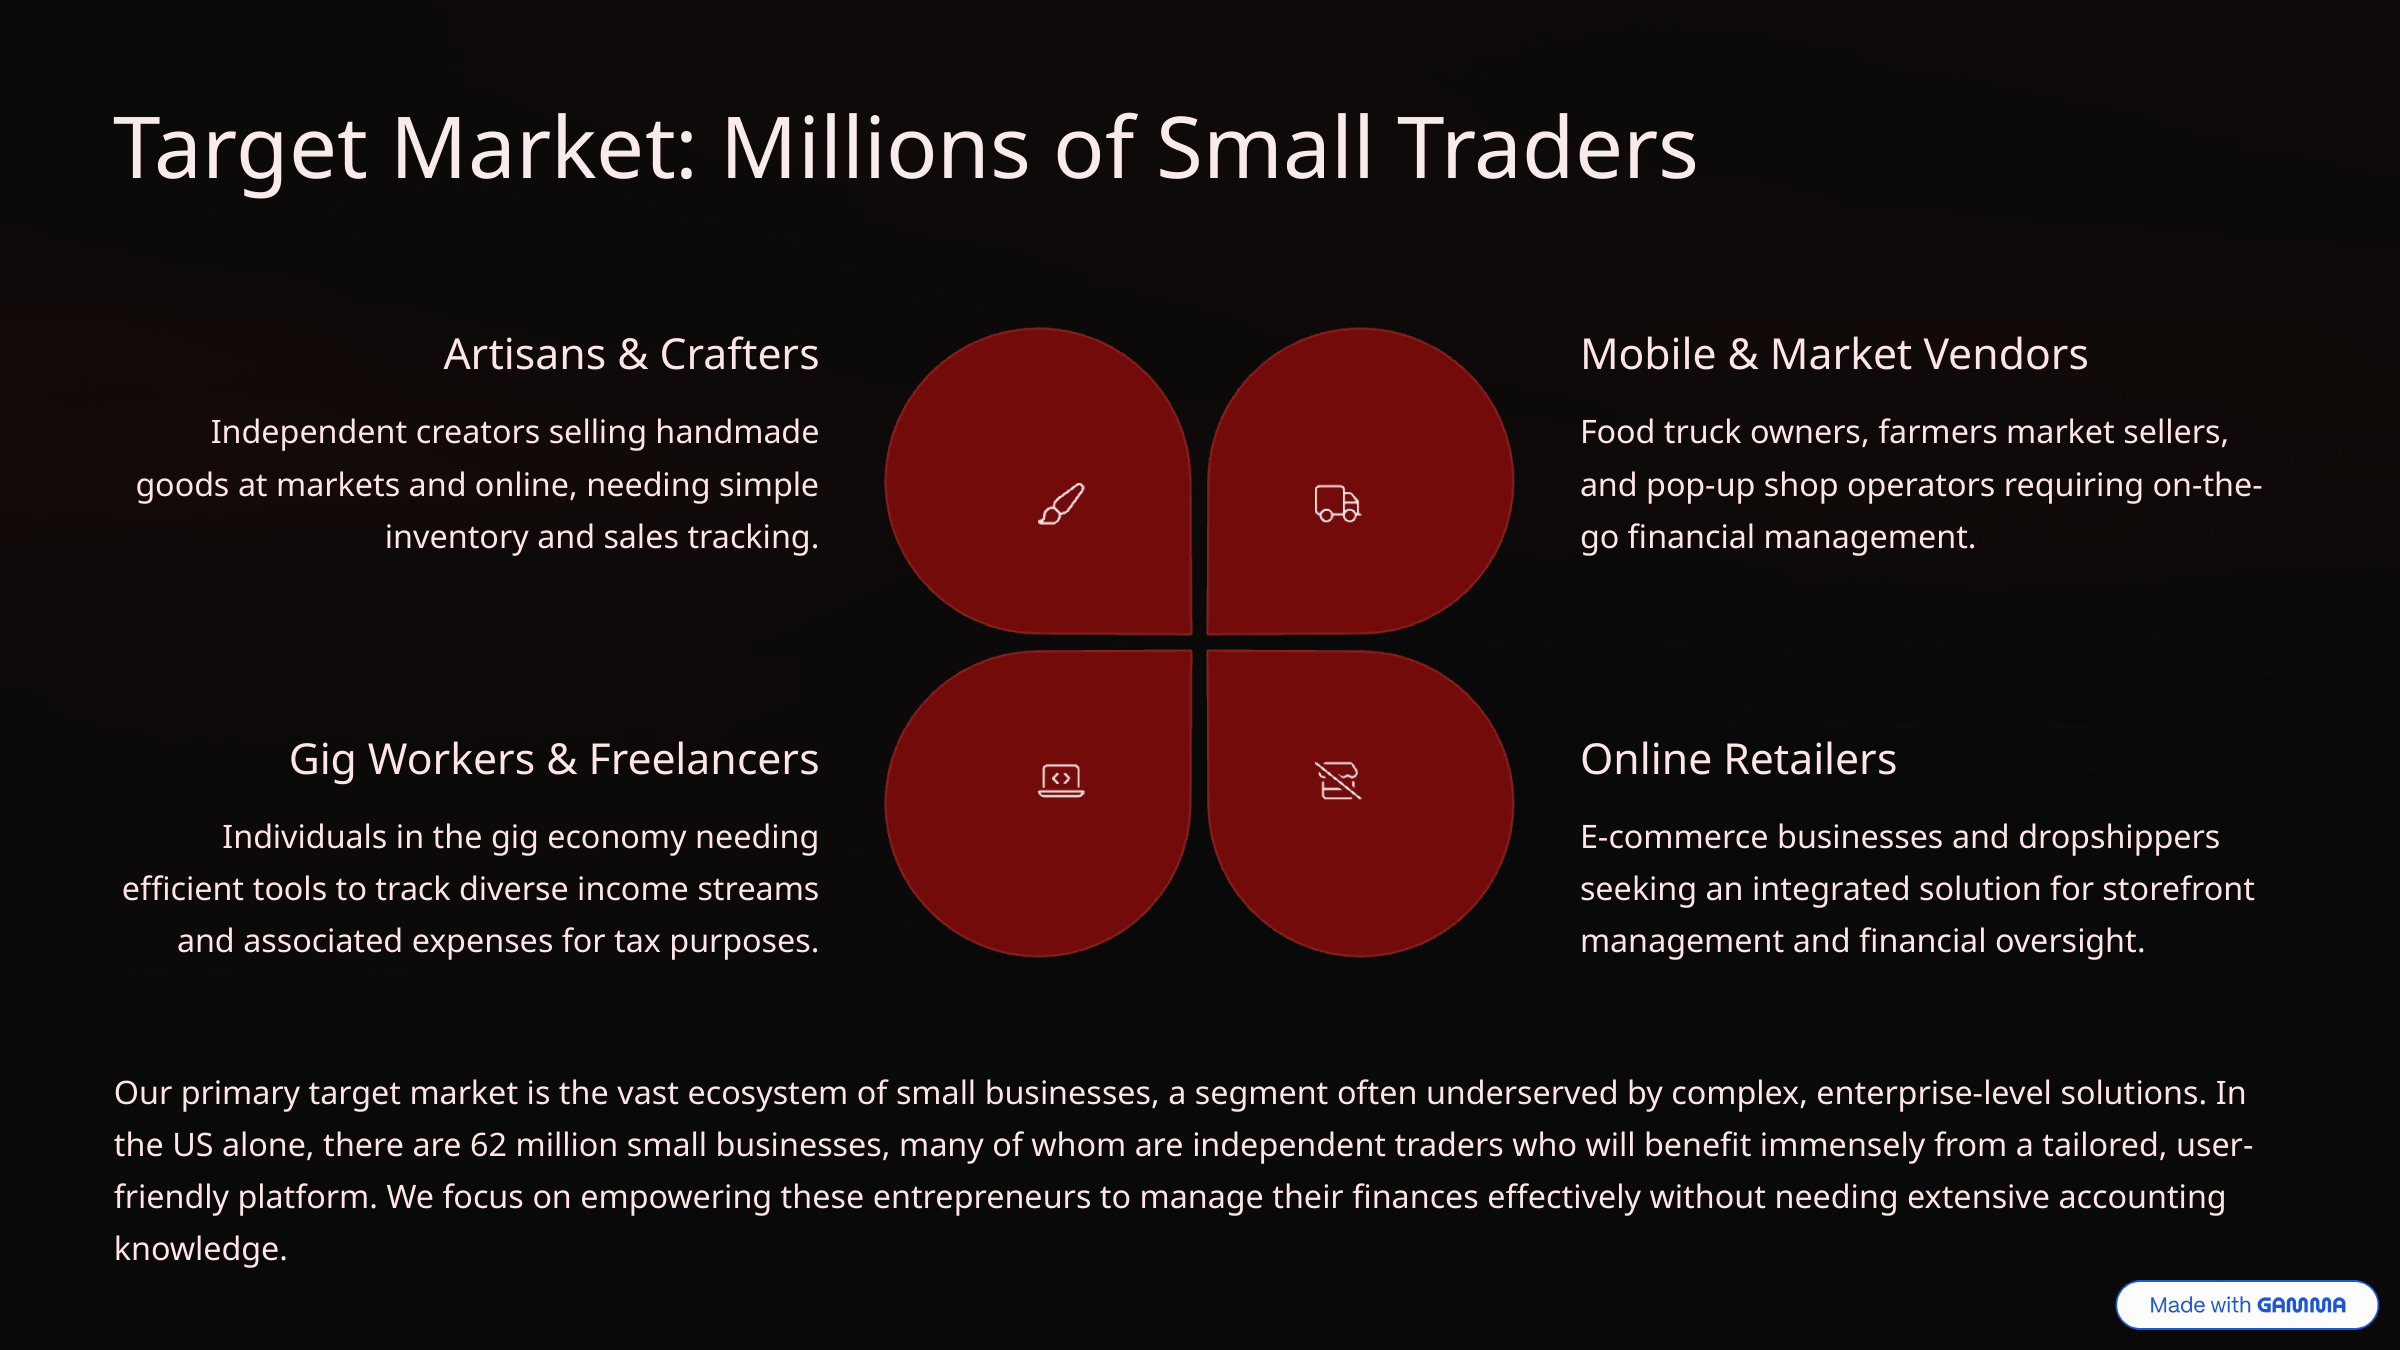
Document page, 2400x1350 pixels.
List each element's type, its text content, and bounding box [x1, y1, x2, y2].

text_box Mobile & Market Vendors [1580, 325, 2204, 379]
text_box Artisans & Crafters [325, 325, 819, 379]
text_box Our primary target market is the vast ecosystem of small businesses, a segment often underserved by complex, enterprise-level solutions. In the US alone, there are 62 million small businesses, many of whom are independent traders who will benefit immensely from a tailored, user-friendly platform. We focus on empowering these entrepreneurs to manage their finances effectively without needing extensive accounting knowledge. [114, 1058, 2286, 1268]
text_box Online Retailers [1580, 729, 2009, 784]
text_box Individuals in the gig economy needing efficient tools to track diverse income streams and associated expenses for tax purposes. [114, 802, 819, 960]
picture [819, 262, 1580, 1023]
text_box Independent creators selling handmade goods at markets and online, needing simple inventory and sales tracking. [114, 398, 819, 555]
text_box Target Market: Millions of Small Traders [114, 89, 2144, 197]
text_box Food truck owners, farmers market sellers, and pop-up shop operators requiring on-the-go financial management. [1580, 398, 2286, 555]
text_box E-commerce businesses and dropshippers seeking an integrated solution for storefront management and financial oversight. [1580, 802, 2286, 960]
picture [2106, 1271, 2389, 1339]
text_box Gig Workers & Freelancers [150, 729, 819, 784]
